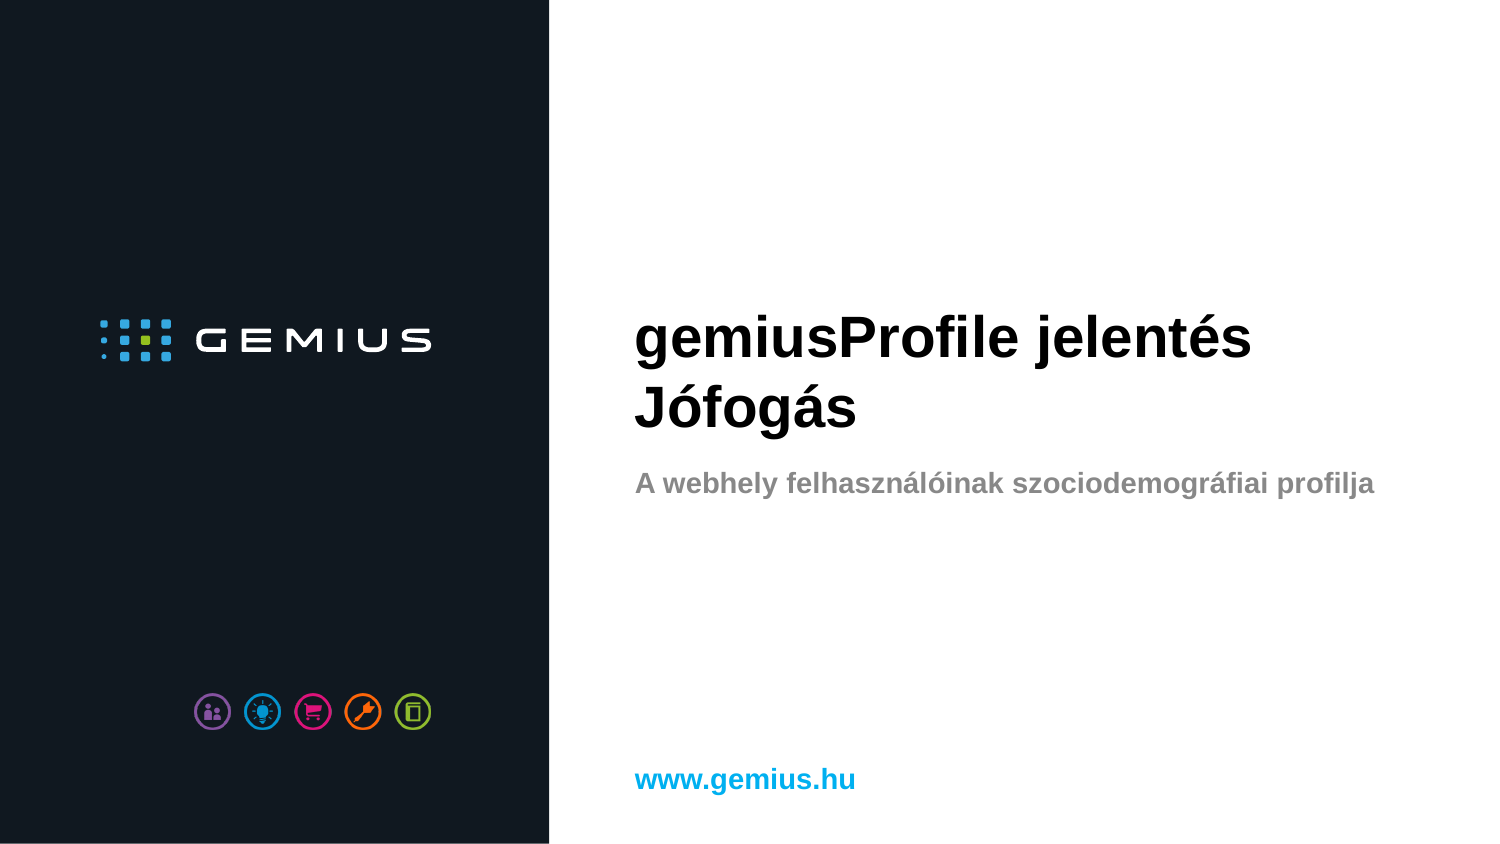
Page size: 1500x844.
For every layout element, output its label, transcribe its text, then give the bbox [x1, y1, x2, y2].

list A webhely felhasználóinak szociodemográfiai profilja [620, 457, 1400, 588]
list www.gemius.hu [620, 752, 1400, 812]
title gemiusProfile jelentés Jófogás [620, 291, 1402, 433]
picture [248, 697, 277, 726]
picture [271, 693, 431, 730]
picture [194, 693, 255, 730]
